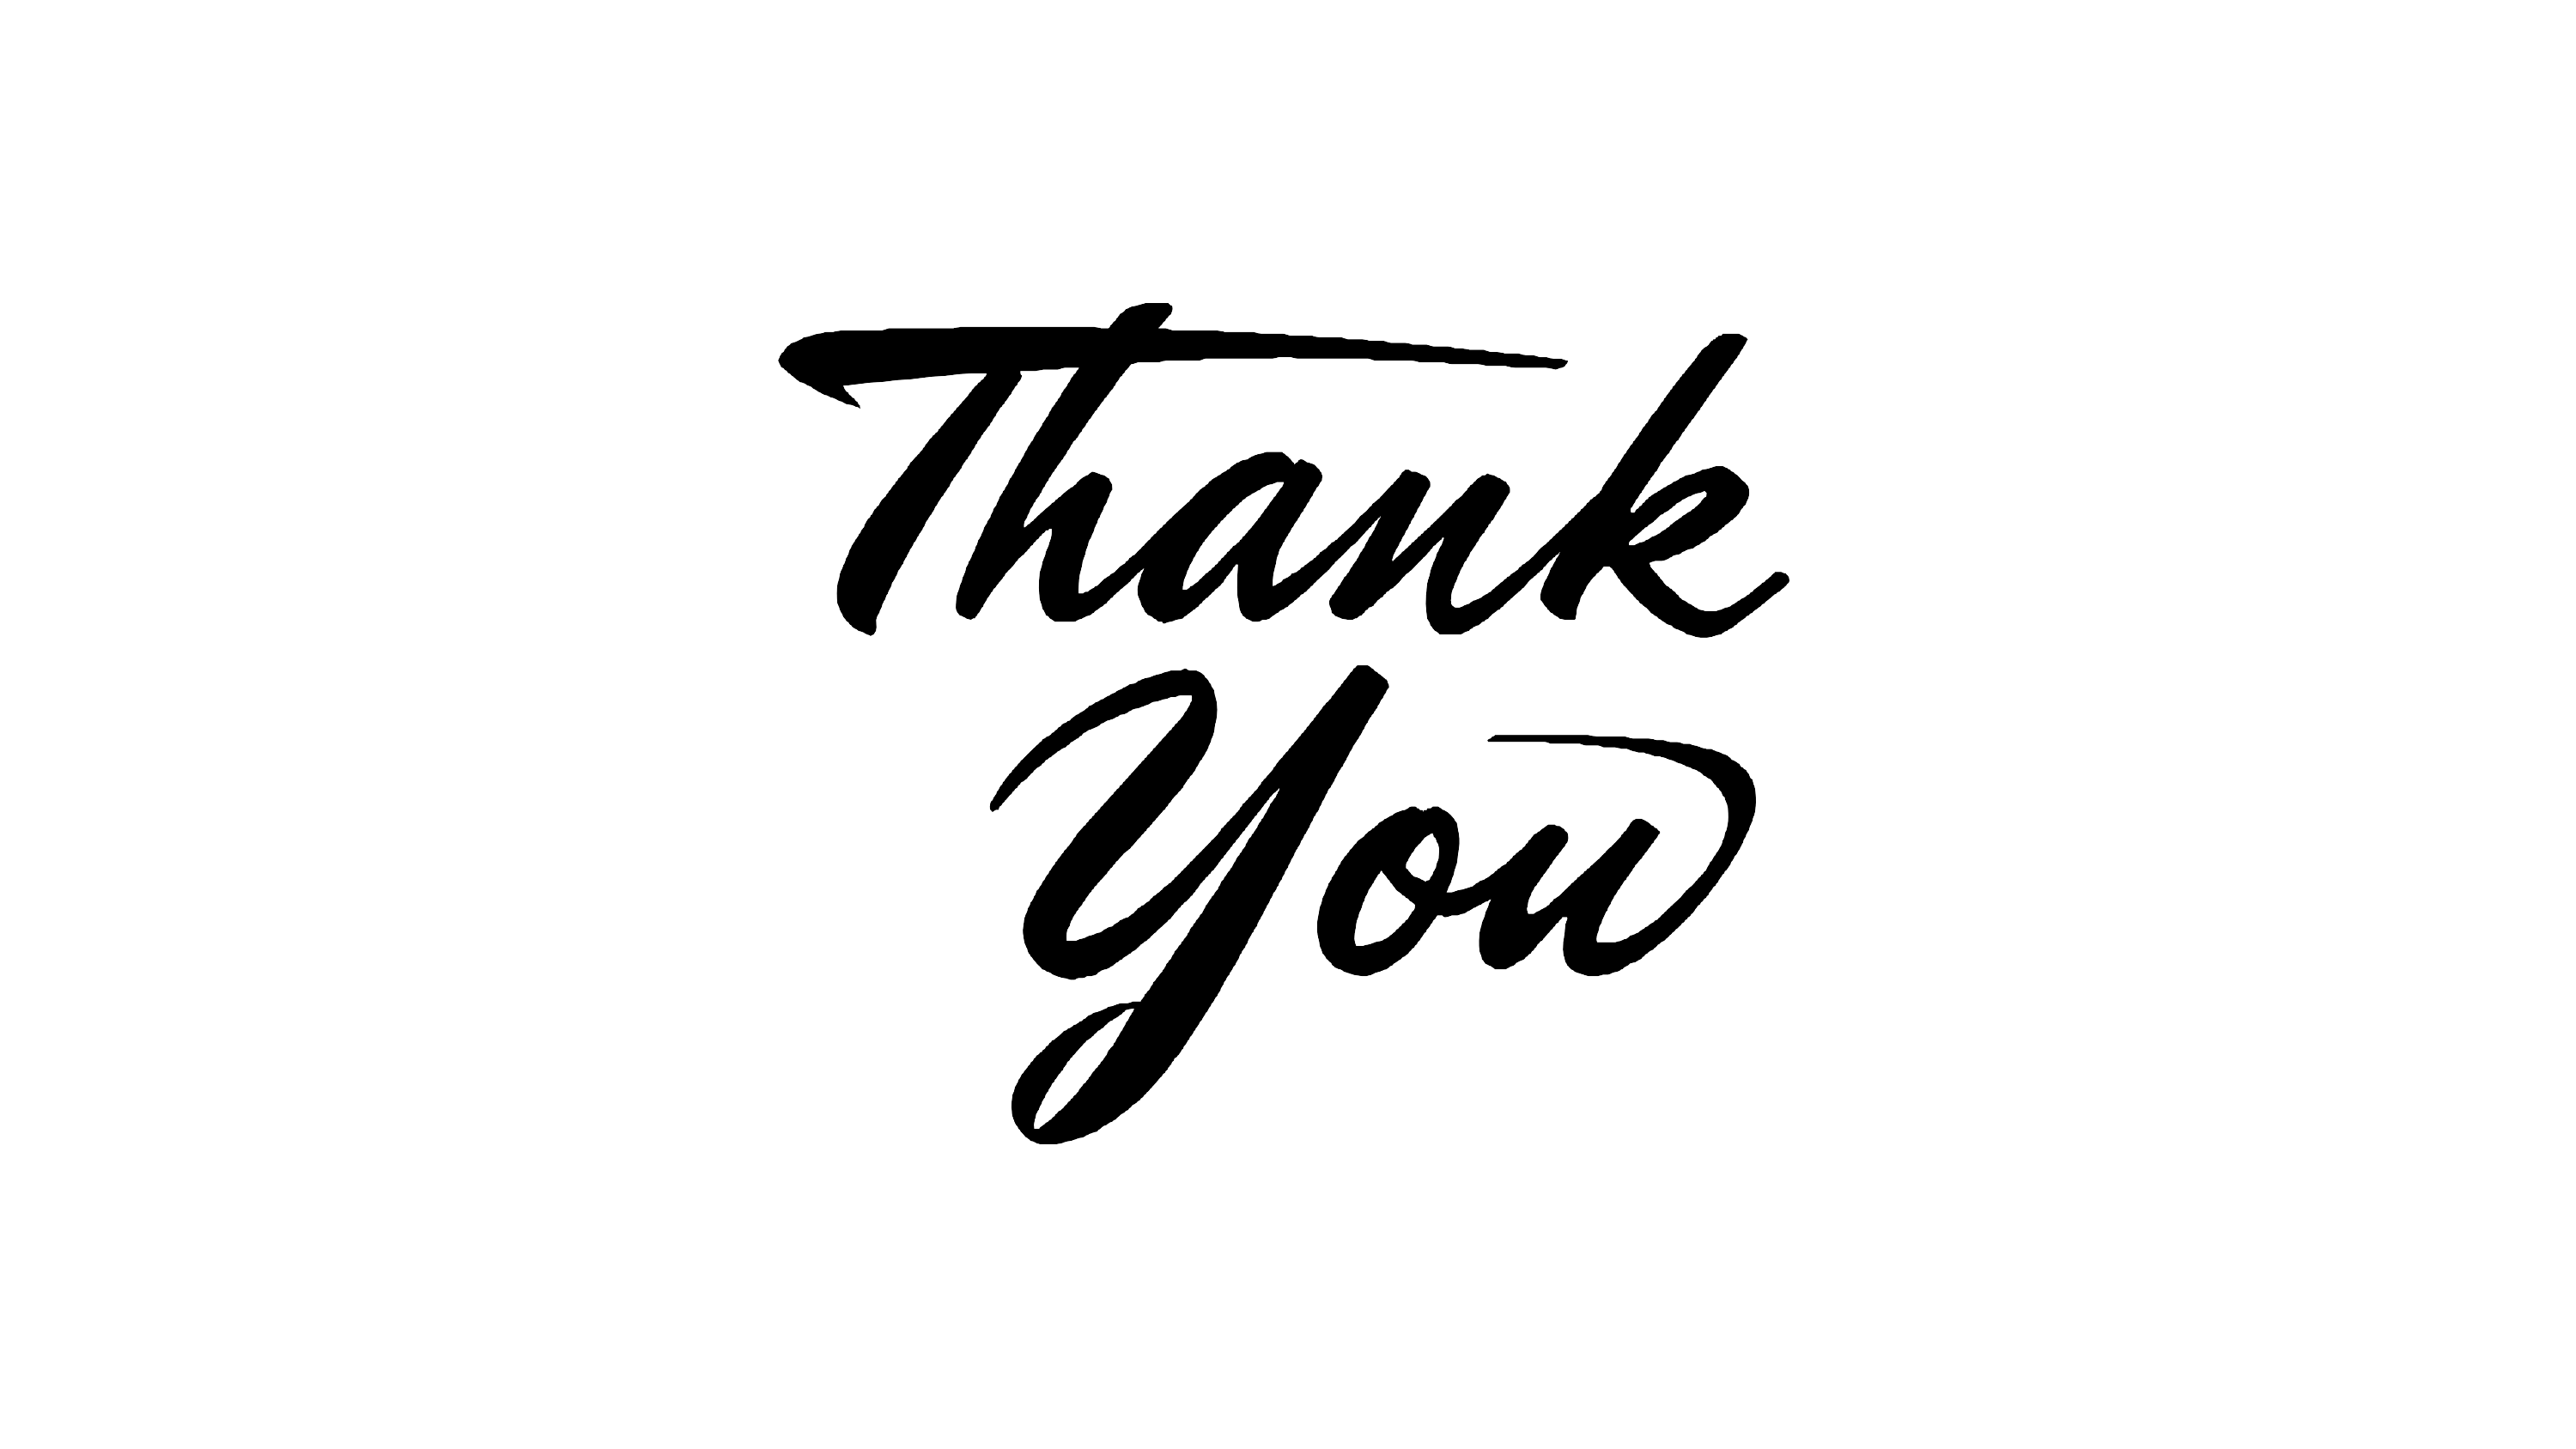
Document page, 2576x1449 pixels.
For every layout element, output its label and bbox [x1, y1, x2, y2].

picture [778, 302, 1789, 1144]
